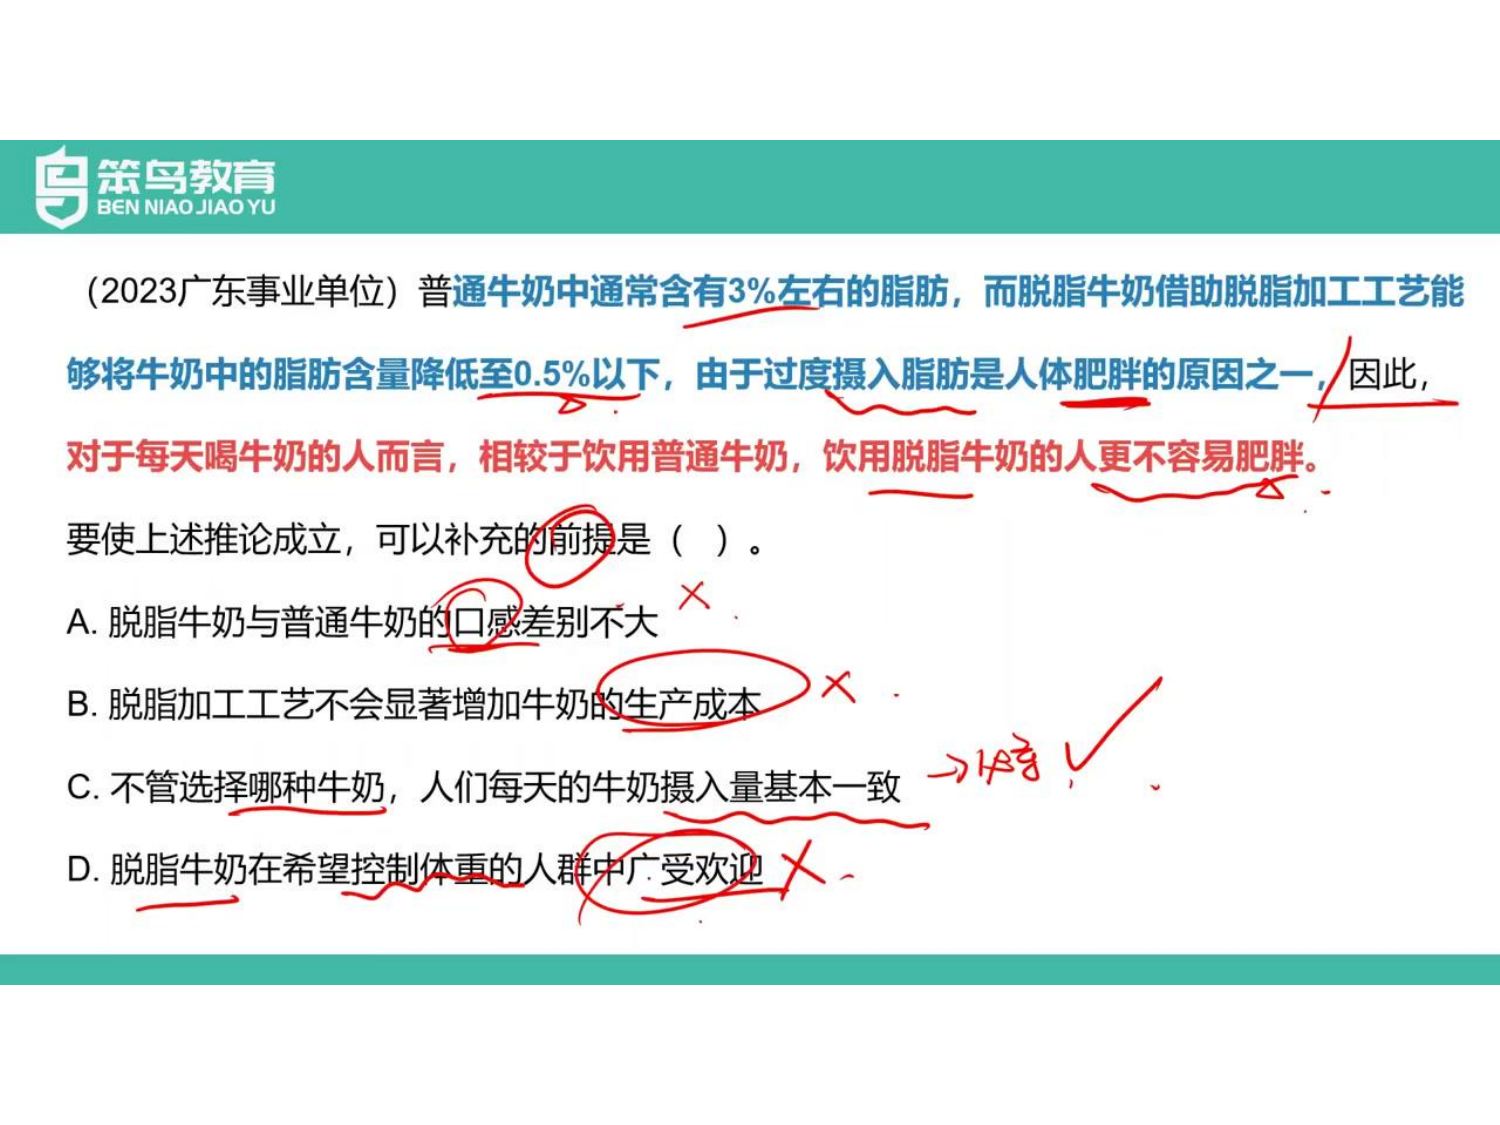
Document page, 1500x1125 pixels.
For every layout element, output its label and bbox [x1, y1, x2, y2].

picture [0, 140, 1500, 985]
